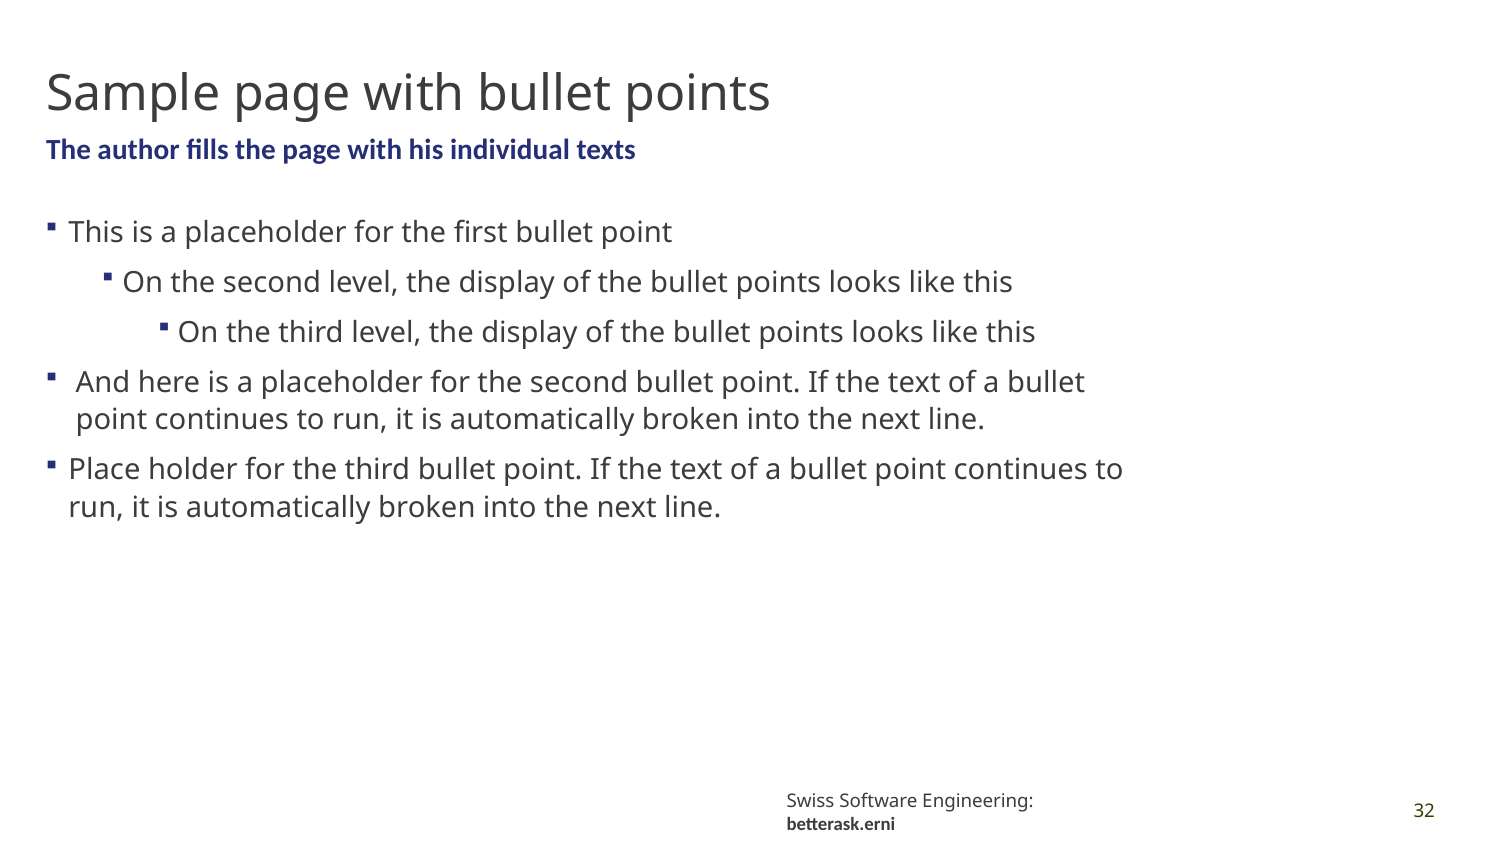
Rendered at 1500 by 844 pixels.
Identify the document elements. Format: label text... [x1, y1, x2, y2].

list This is a placeholder for the first bullet point On the second level, the display of the bullet points looks like this On the third level, the display of the bullet points looks like this And here is a placeholder for the second bullet point. If the text of a bullet point continues to run, it is automatically broken into the next line. Place holder for the third bullet point. If the text of a bullet point continues to run, it is automatically broken into the next line. [41, 207, 1154, 580]
slide_number 32 [1308, 792, 1441, 831]
footer Swiss Software Engineering: betterask.erni [781, 793, 1125, 830]
title Sample page with bullet points [40, 69, 1443, 119]
list The author fills the page with his individual texts [40, 134, 1443, 167]
